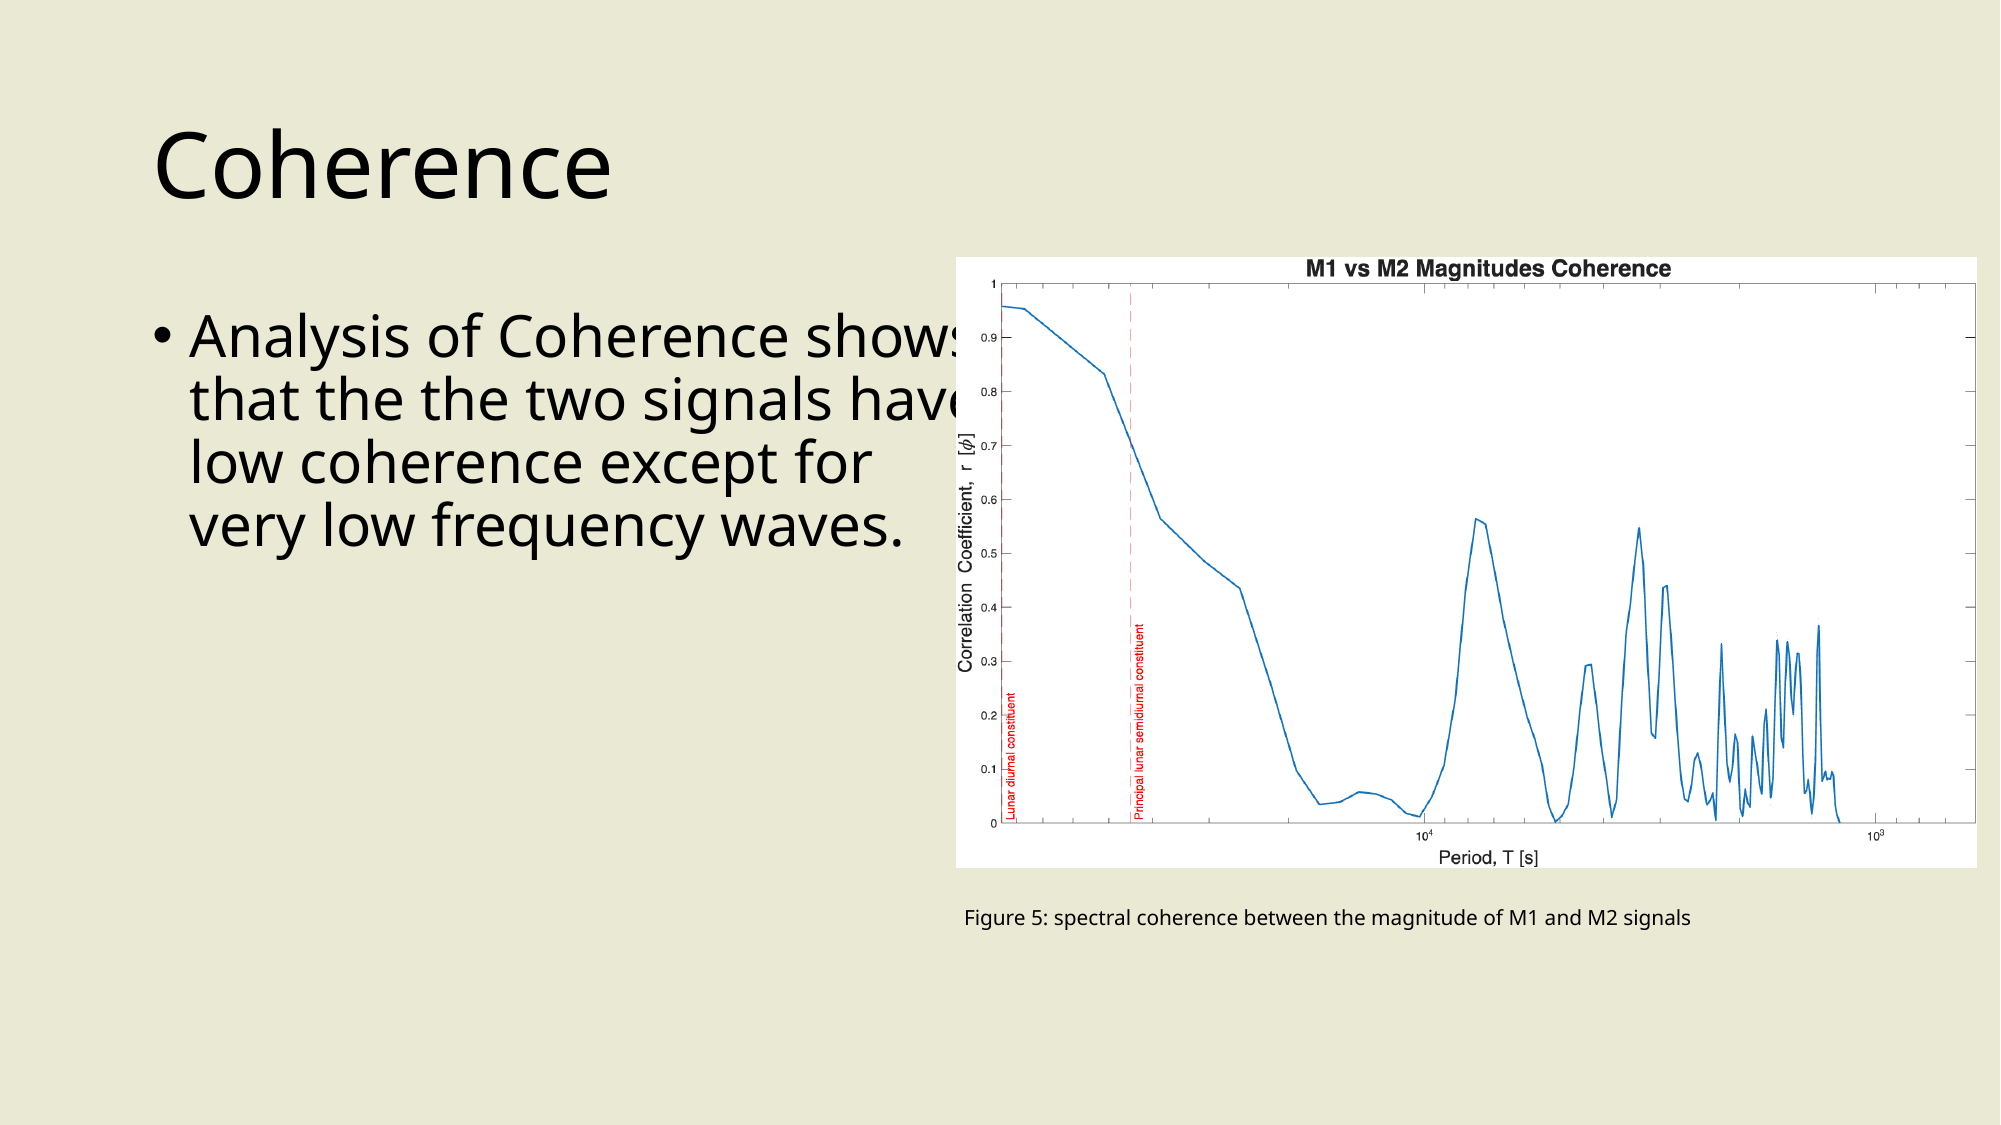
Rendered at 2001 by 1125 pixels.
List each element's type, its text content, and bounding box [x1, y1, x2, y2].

list Analysis of Coherence shows that the the two signals have low coherence except for very low frequency waves. [137, 299, 1000, 1014]
text_box Figure 5: spectral coherence between the magnitude of M1 and M2 signals [949, 897, 1948, 937]
title Coherence [137, 59, 1863, 278]
picture [955, 257, 1978, 868]
